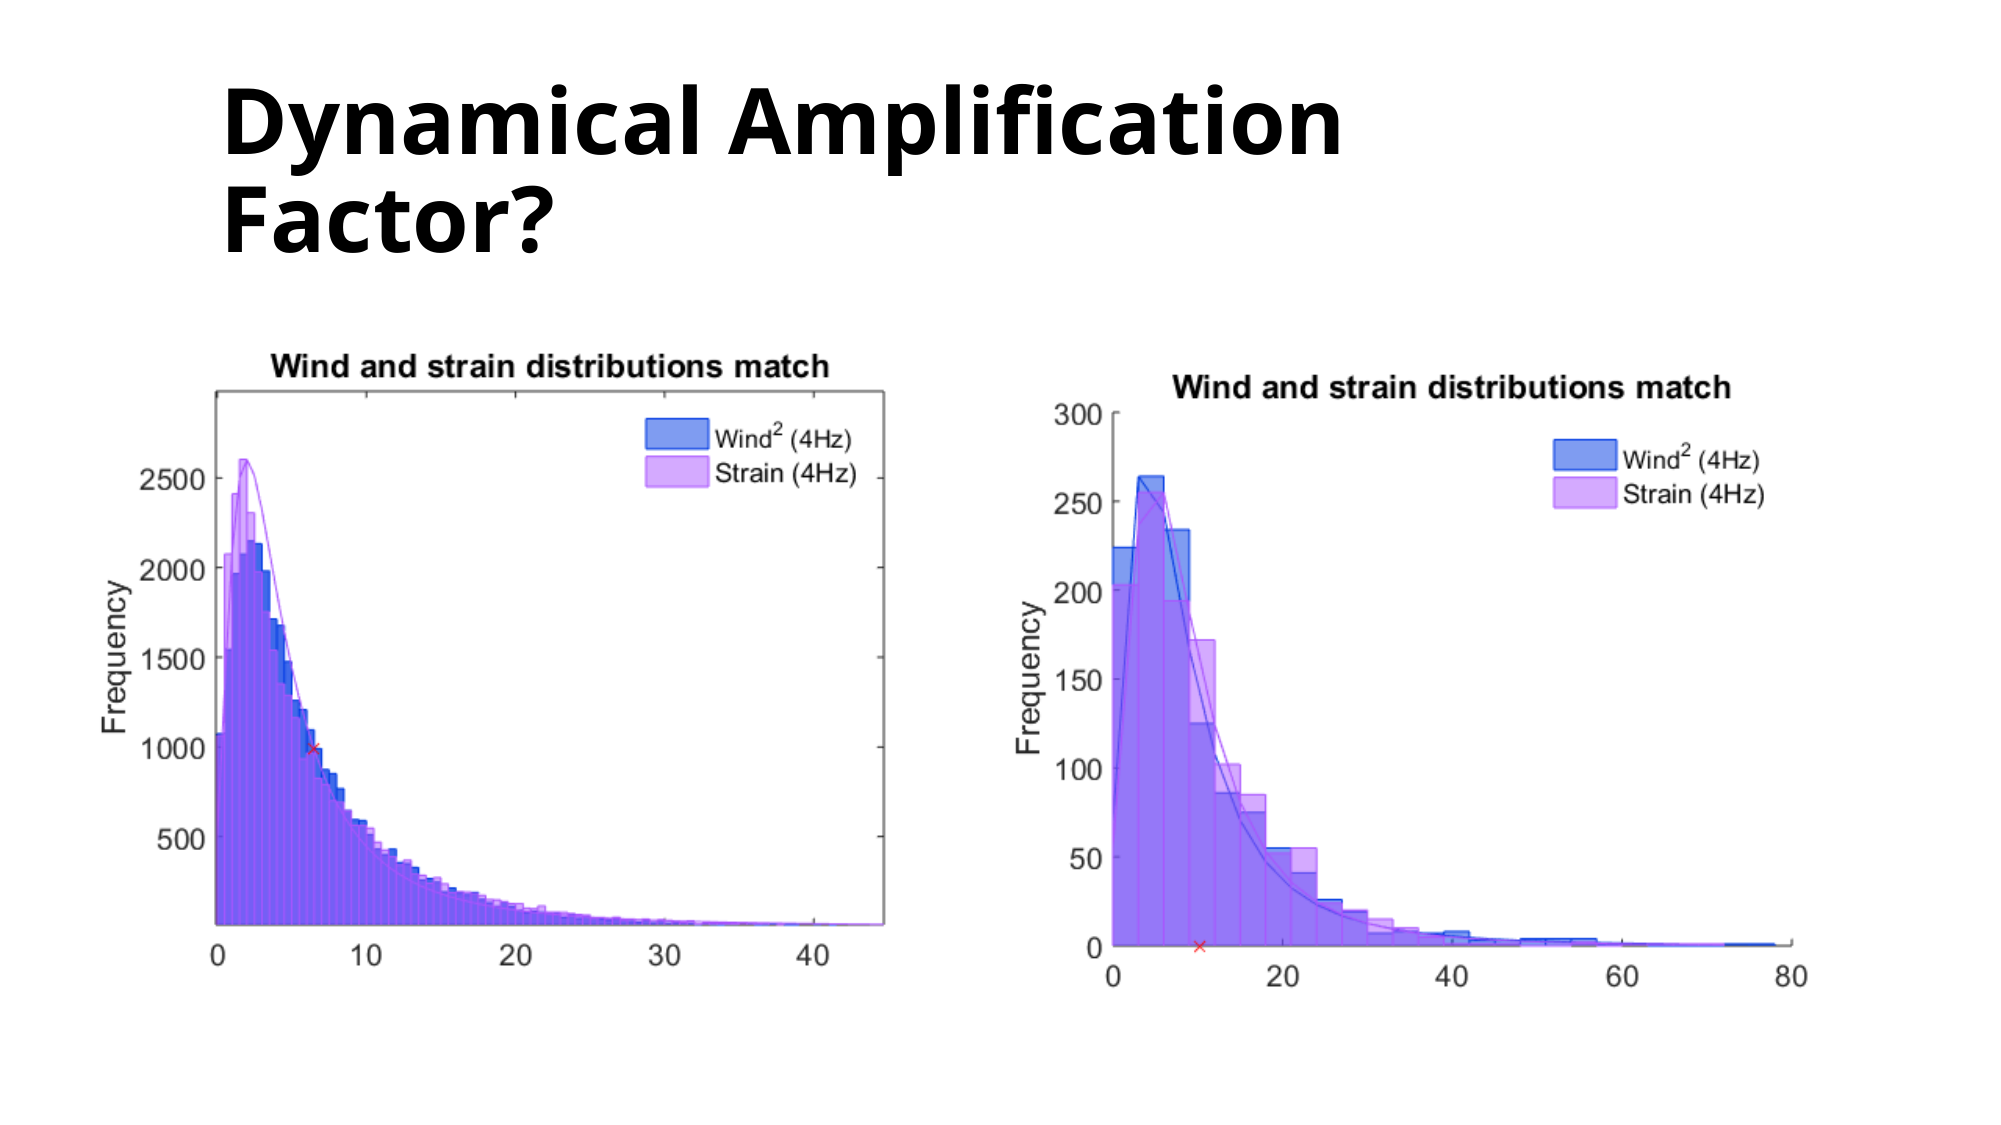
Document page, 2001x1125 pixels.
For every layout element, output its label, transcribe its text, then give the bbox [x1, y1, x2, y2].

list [999, 361, 1875, 1018]
picture [91, 340, 967, 997]
title Dynamical Amplification Factor? [205, 65, 1516, 283]
